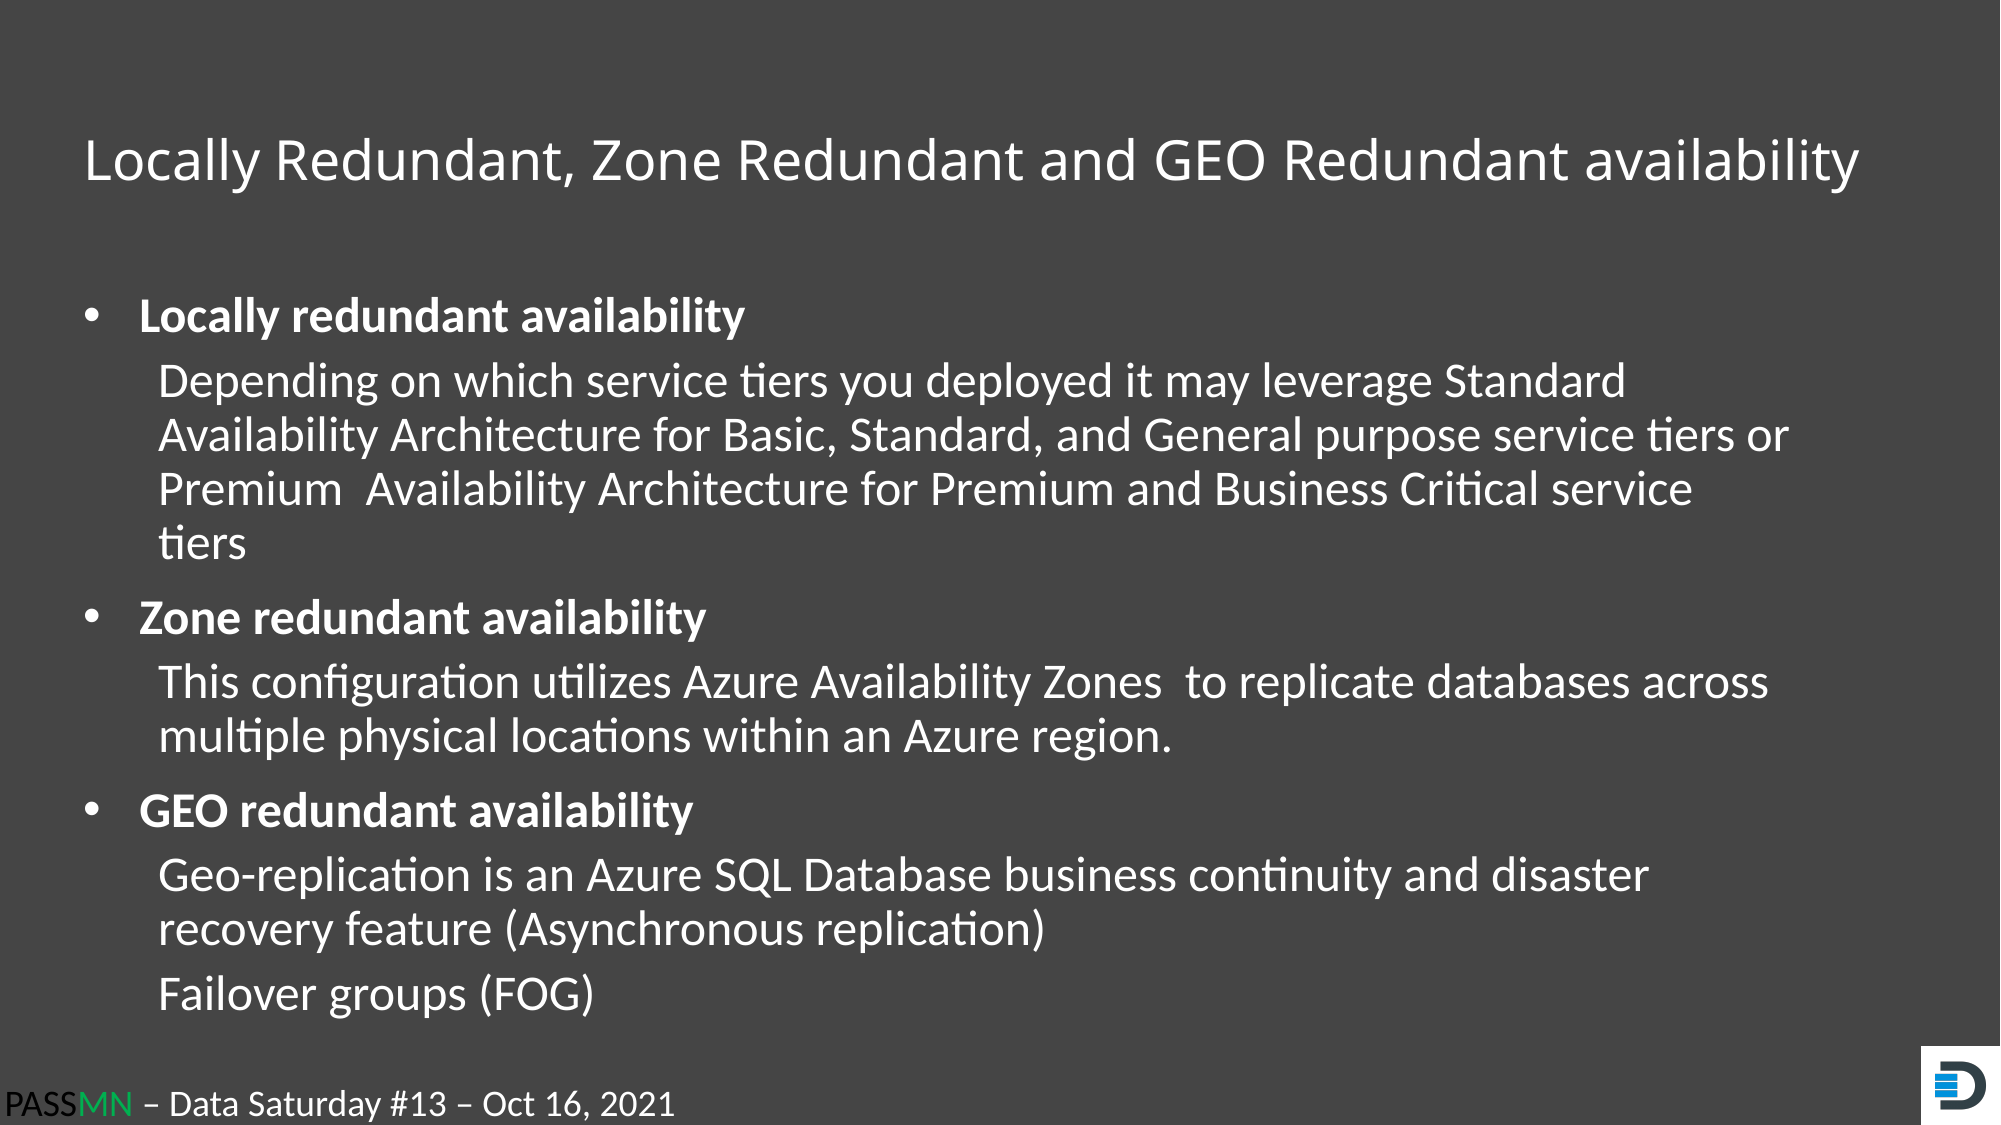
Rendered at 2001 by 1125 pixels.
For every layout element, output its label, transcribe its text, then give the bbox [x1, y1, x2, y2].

text_box Locally redundant availability Depending on which service tiers you deployed it may leverage Standard Availability Architecture for Basic, Standard, and General purpose service tiers or Premium Availability Architecture for Premium and Business Critical service tiers Zone redundant availability This configuration utilizes Azure Availability Zones to replicate databases across multiple physical locations within an Azure region. GEO redundant availability Geo-replication is an Azure SQL Database business continuity and disaster recovery feature (Asynchronous replication) Failover groups (FOG) [68, 282, 1808, 1099]
title Locally Redundant, Zone Redundant and GEO Redundant availability [68, 95, 1894, 231]
picture [1921, 1046, 2000, 1125]
